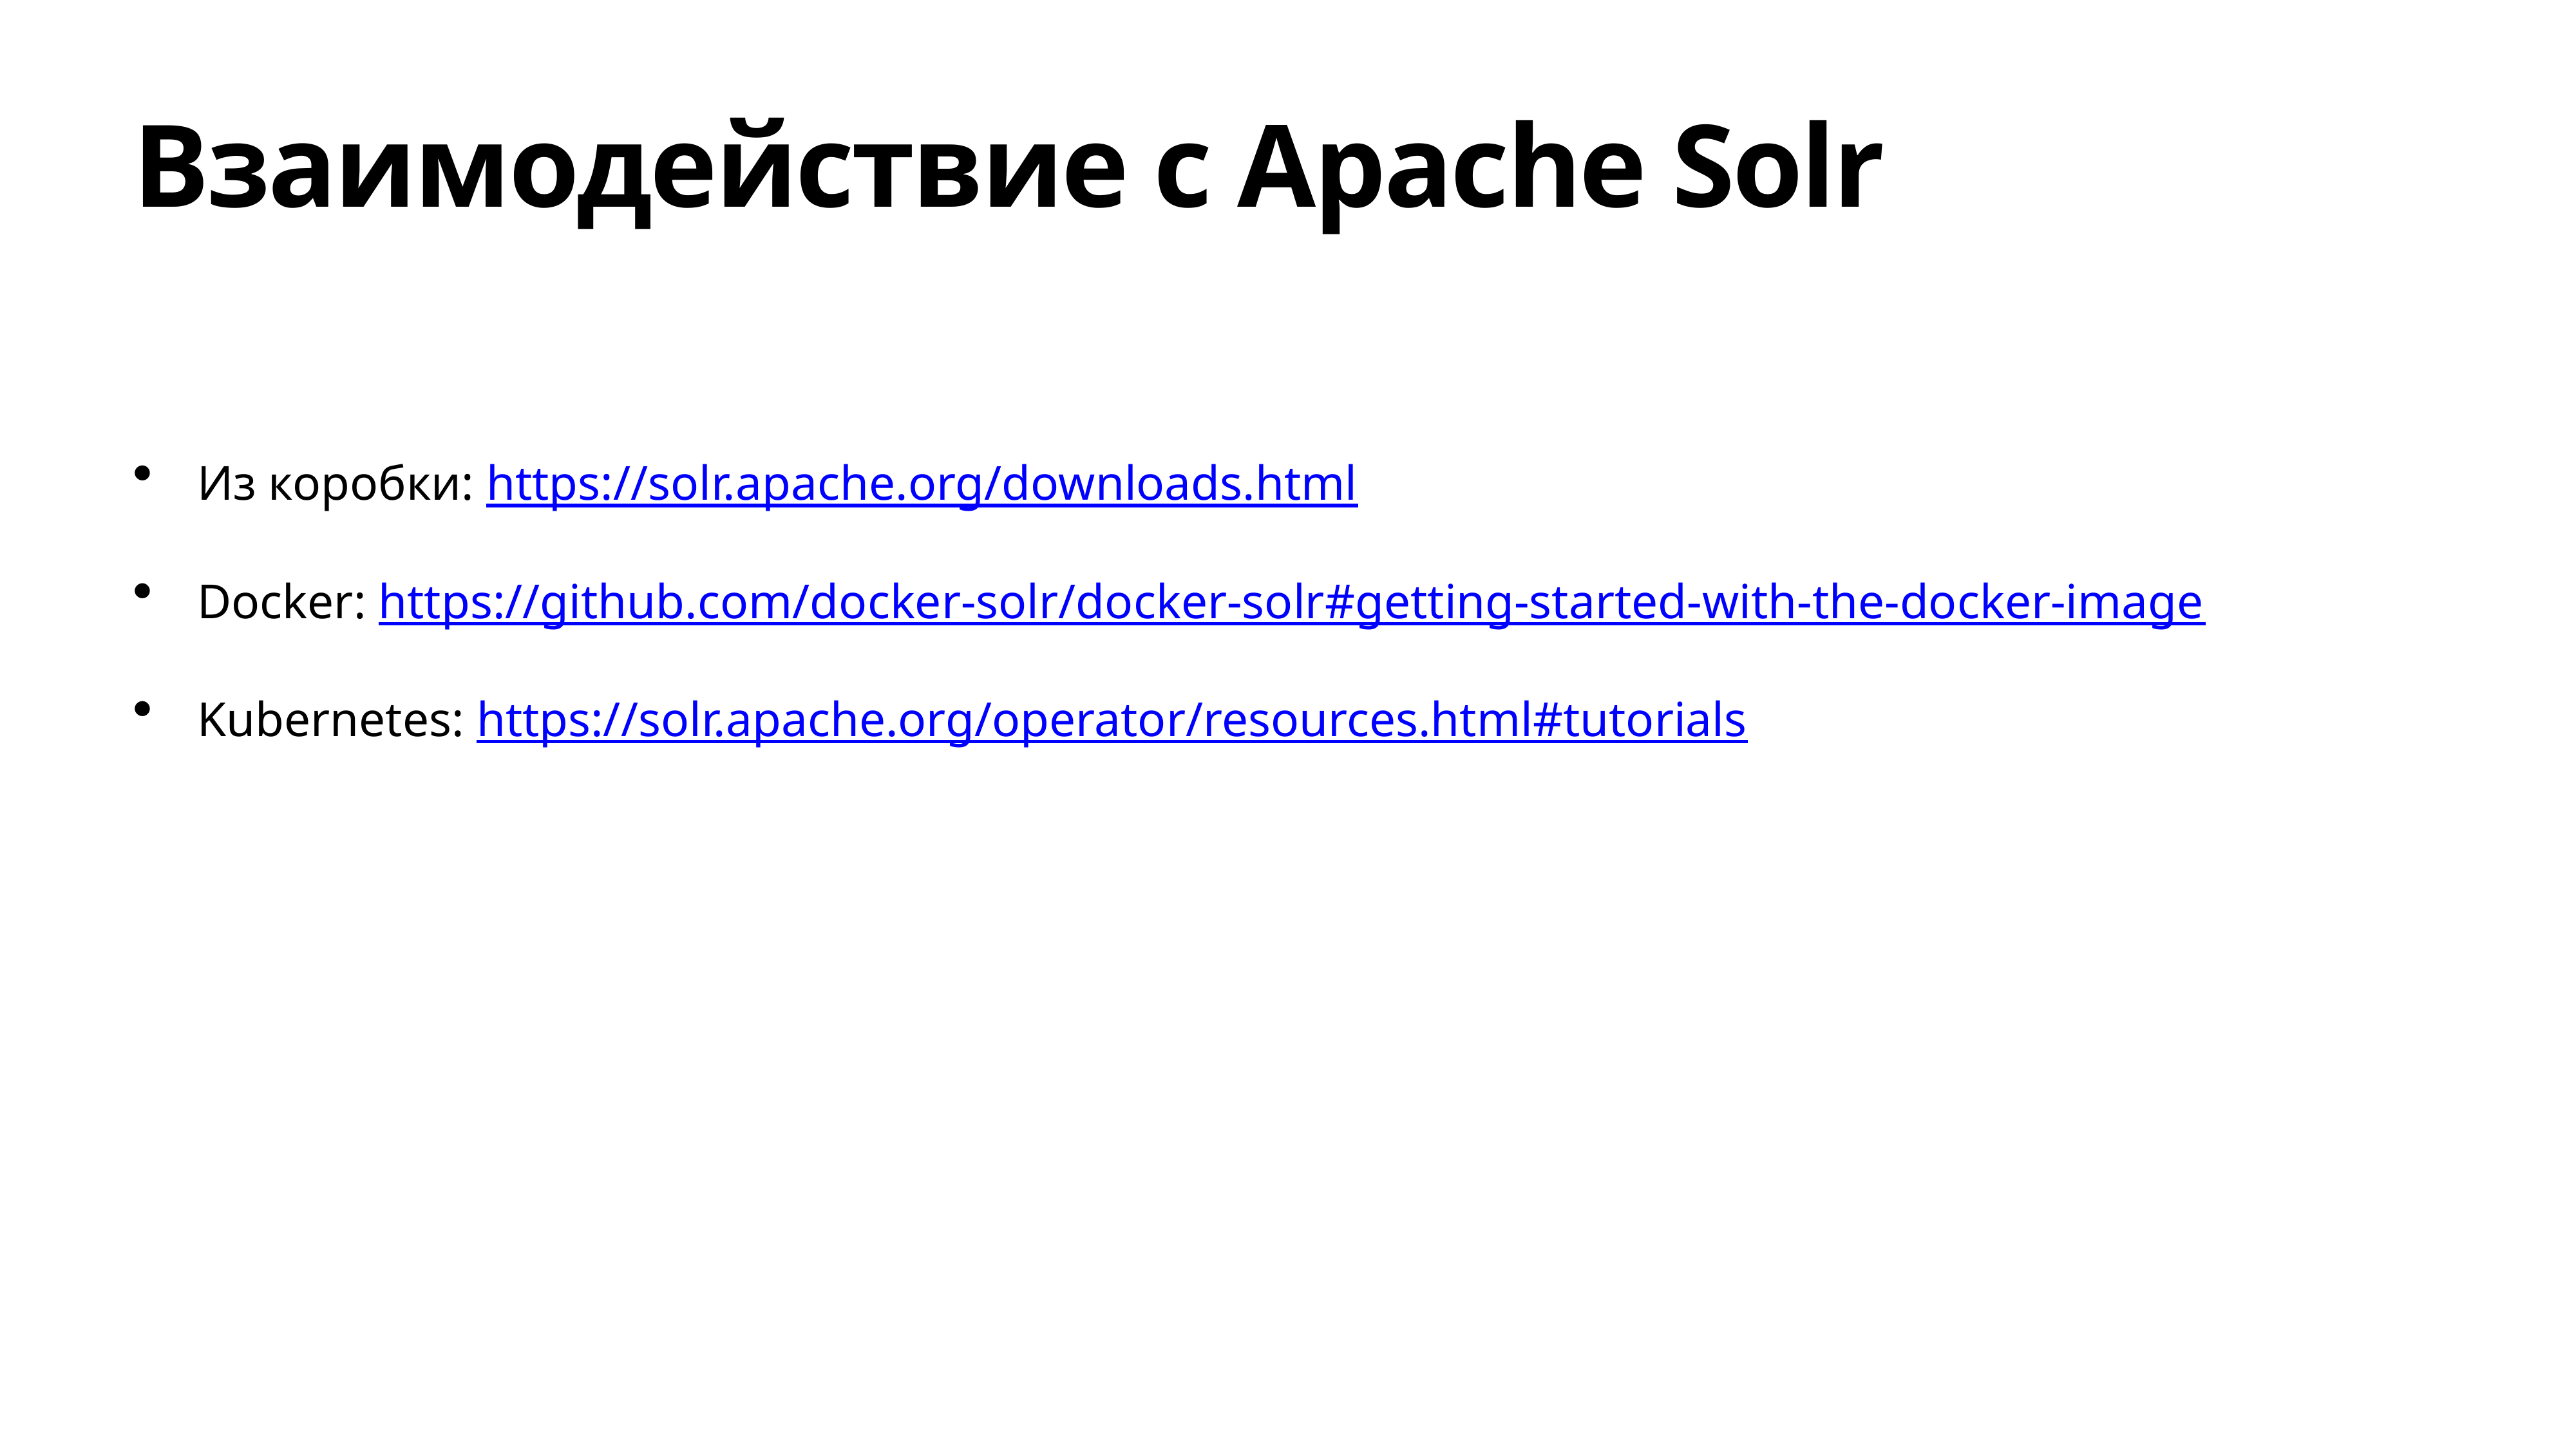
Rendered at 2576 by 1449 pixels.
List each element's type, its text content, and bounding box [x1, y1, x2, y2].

title Взаимодействие с Apache Solr [127, 113, 2449, 266]
list Из коробки: https://solr.apache.org/downloads.html Docker: https://github.com/docker-solr/docker-solr#getting-started-with-the-docker-image Kubernetes: https://solr.apache.org/operator/resources.html#tutorials [127, 448, 2449, 1321]
